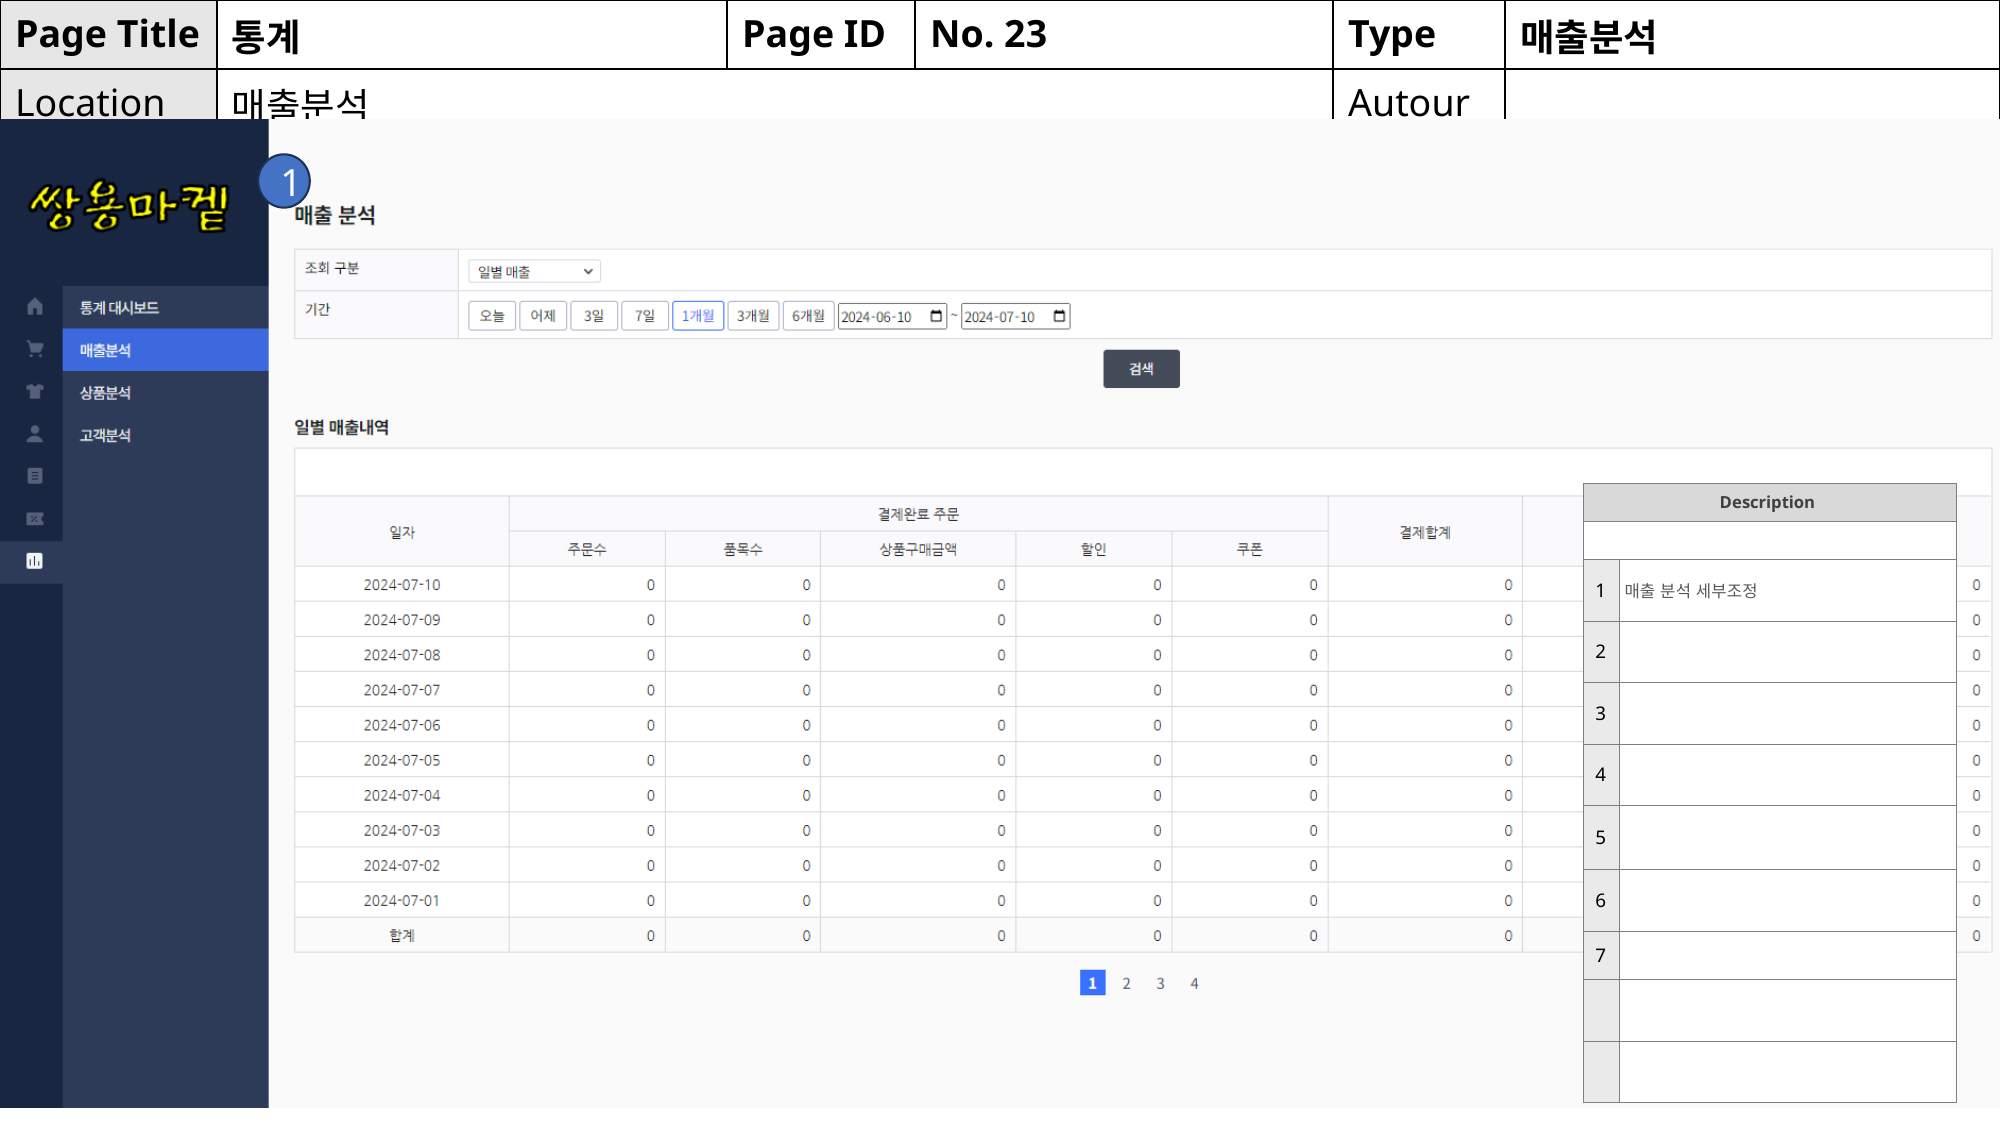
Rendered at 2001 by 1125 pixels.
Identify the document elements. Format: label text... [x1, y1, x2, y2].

table_cell [1506, 70, 1999, 119]
table_header No. 23 [916, 1, 1332, 68]
table_header 통계 [218, 1, 726, 68]
table_cell Autour [1334, 70, 1504, 119]
table_header Page Title [1, 1, 216, 68]
table_header Page ID [728, 1, 914, 68]
table_cell 매출분석 [218, 70, 1332, 119]
table_cell Location [1, 70, 216, 119]
table_header Type [1334, 1, 1504, 68]
picture [0, 119, 2000, 1108]
table_header 매출분석 [1506, 1, 1999, 68]
